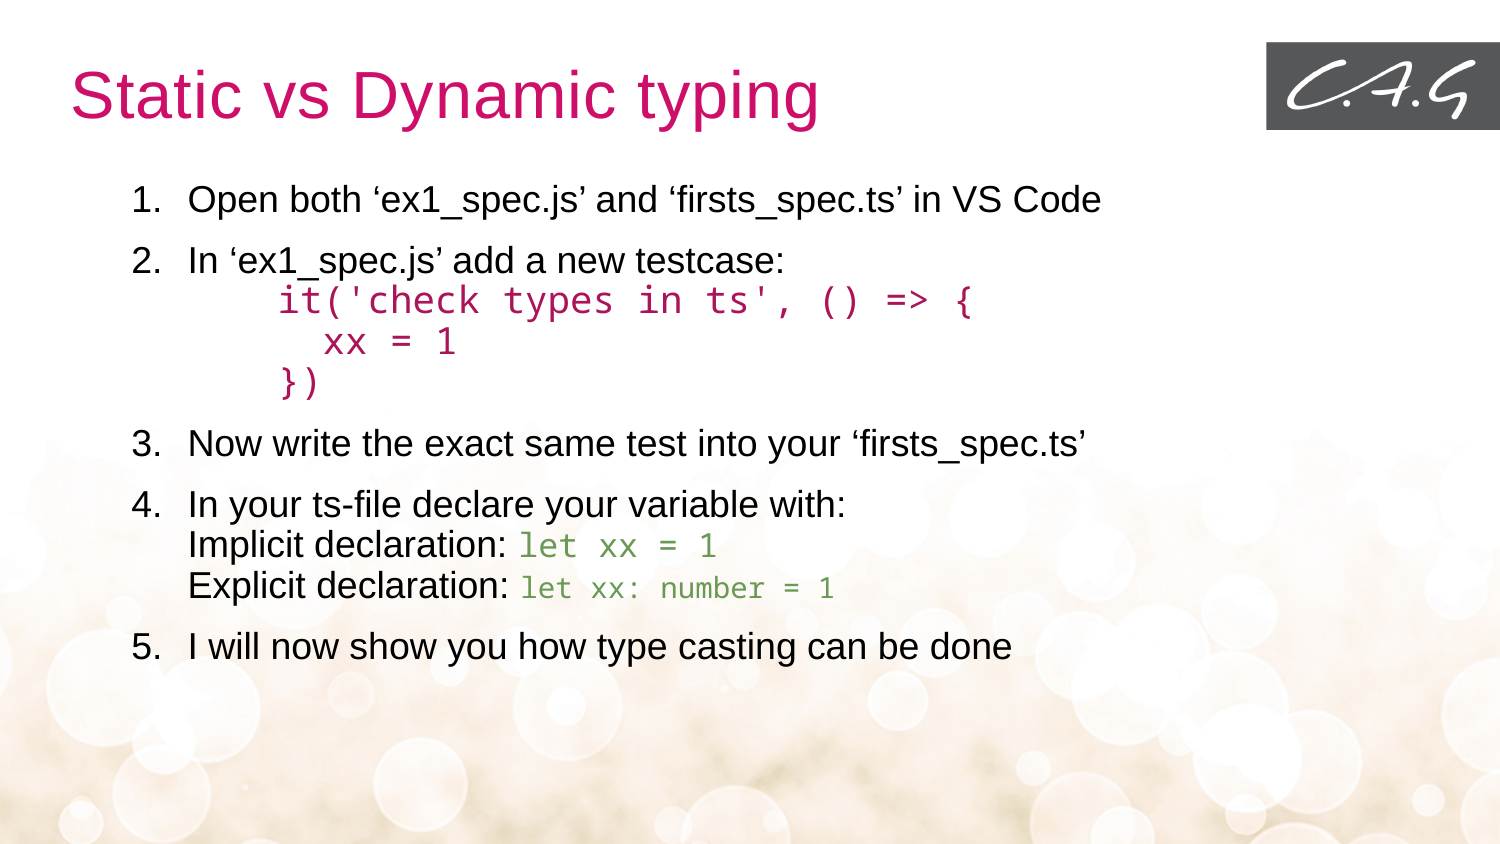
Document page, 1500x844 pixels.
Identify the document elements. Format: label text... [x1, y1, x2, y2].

title Static vs Dynamic typing [59, 61, 1247, 149]
picture [0, 2, 1500, 844]
text_box Open both ‘ex1_spec.js’ and ‘firsts_spec.ts’ in VS Code In ‘ex1_spec.js’ add a new testcase: it('check types in ts', () => { xx = 1 }) Now write the exact same test into your ‘firsts_spec.ts’ In your ts-file declare your variable with: Implicit declaration: let xx = 1 Explicit declaration: let xx: number = 1 I will now show you how type casting can be done [74, 164, 1478, 771]
